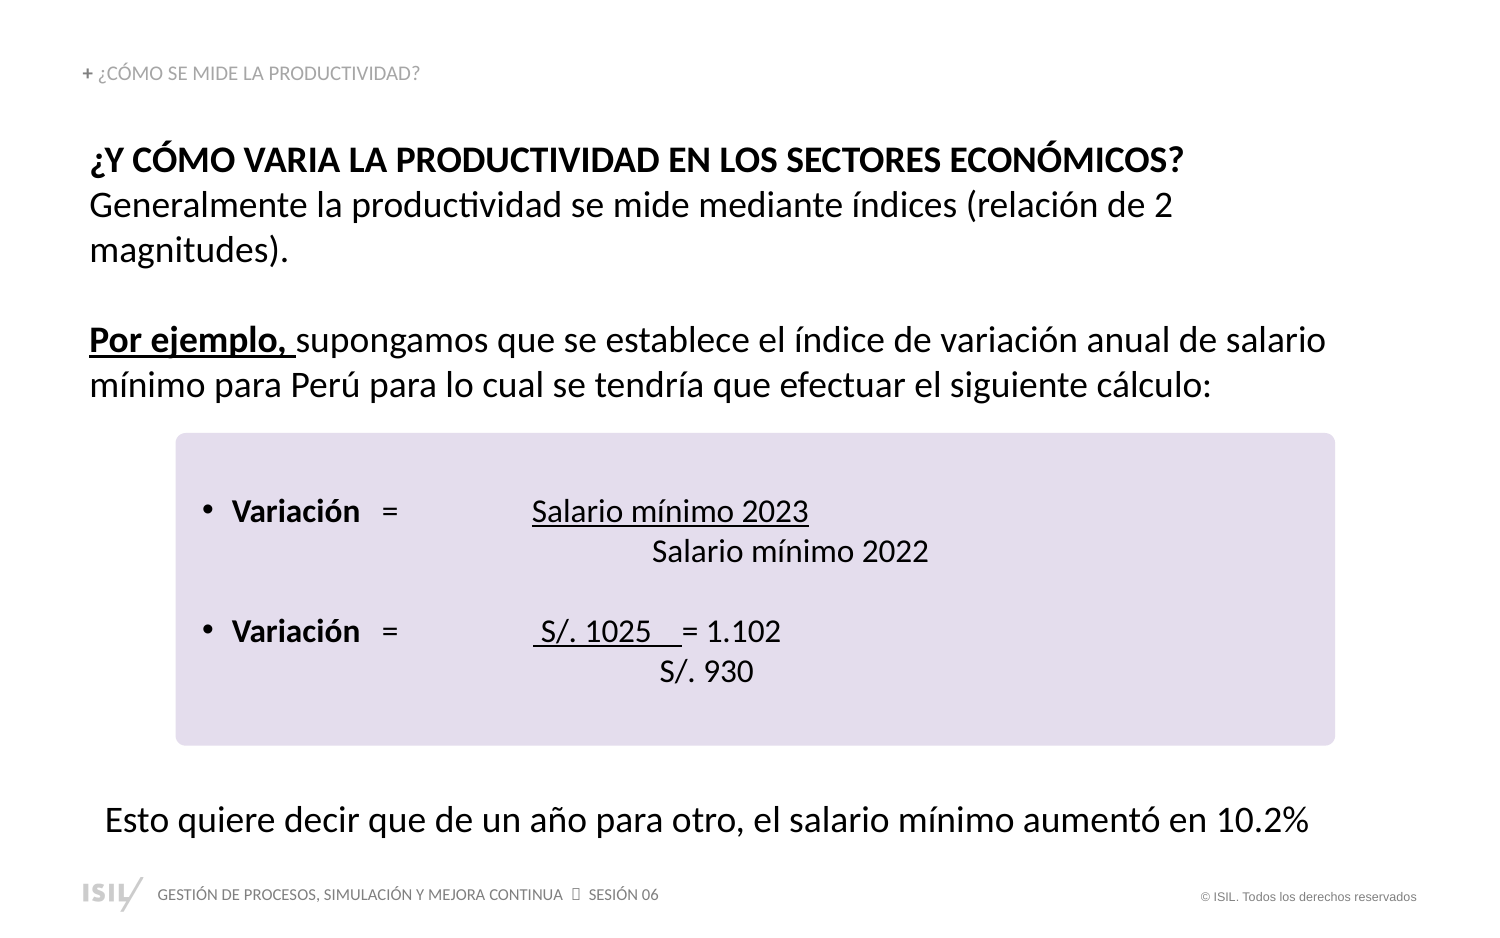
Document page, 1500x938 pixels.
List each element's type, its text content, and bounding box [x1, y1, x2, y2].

text_box Esto quiere decir que de un año para otro, el salario mínimo aumentó en 10.2% [90, 787, 1334, 847]
text_box ¿Y CÓMO VARIA LA PRODUCTIVIDAD EN LOS SECTORES ECONÓMICOS? Generalmente la productividad se mide mediante índices (relación de 2 magnitudes). Por ejemplo, supongamos que se establece el índice de variación anual de salario mínimo para Perú para lo cual se tendría que efectuar el siguiente cálculo: [89, 135, 1342, 451]
text_box Variación = Salario mínimo 2023 Salario mínimo 2022 Variación = S/. 1025 = 1.102 S/. 930 [172, 429, 1339, 749]
text_box + ¿CÓMO SE MIDE LA PRODUCTIVIDAD? [82, 62, 537, 85]
